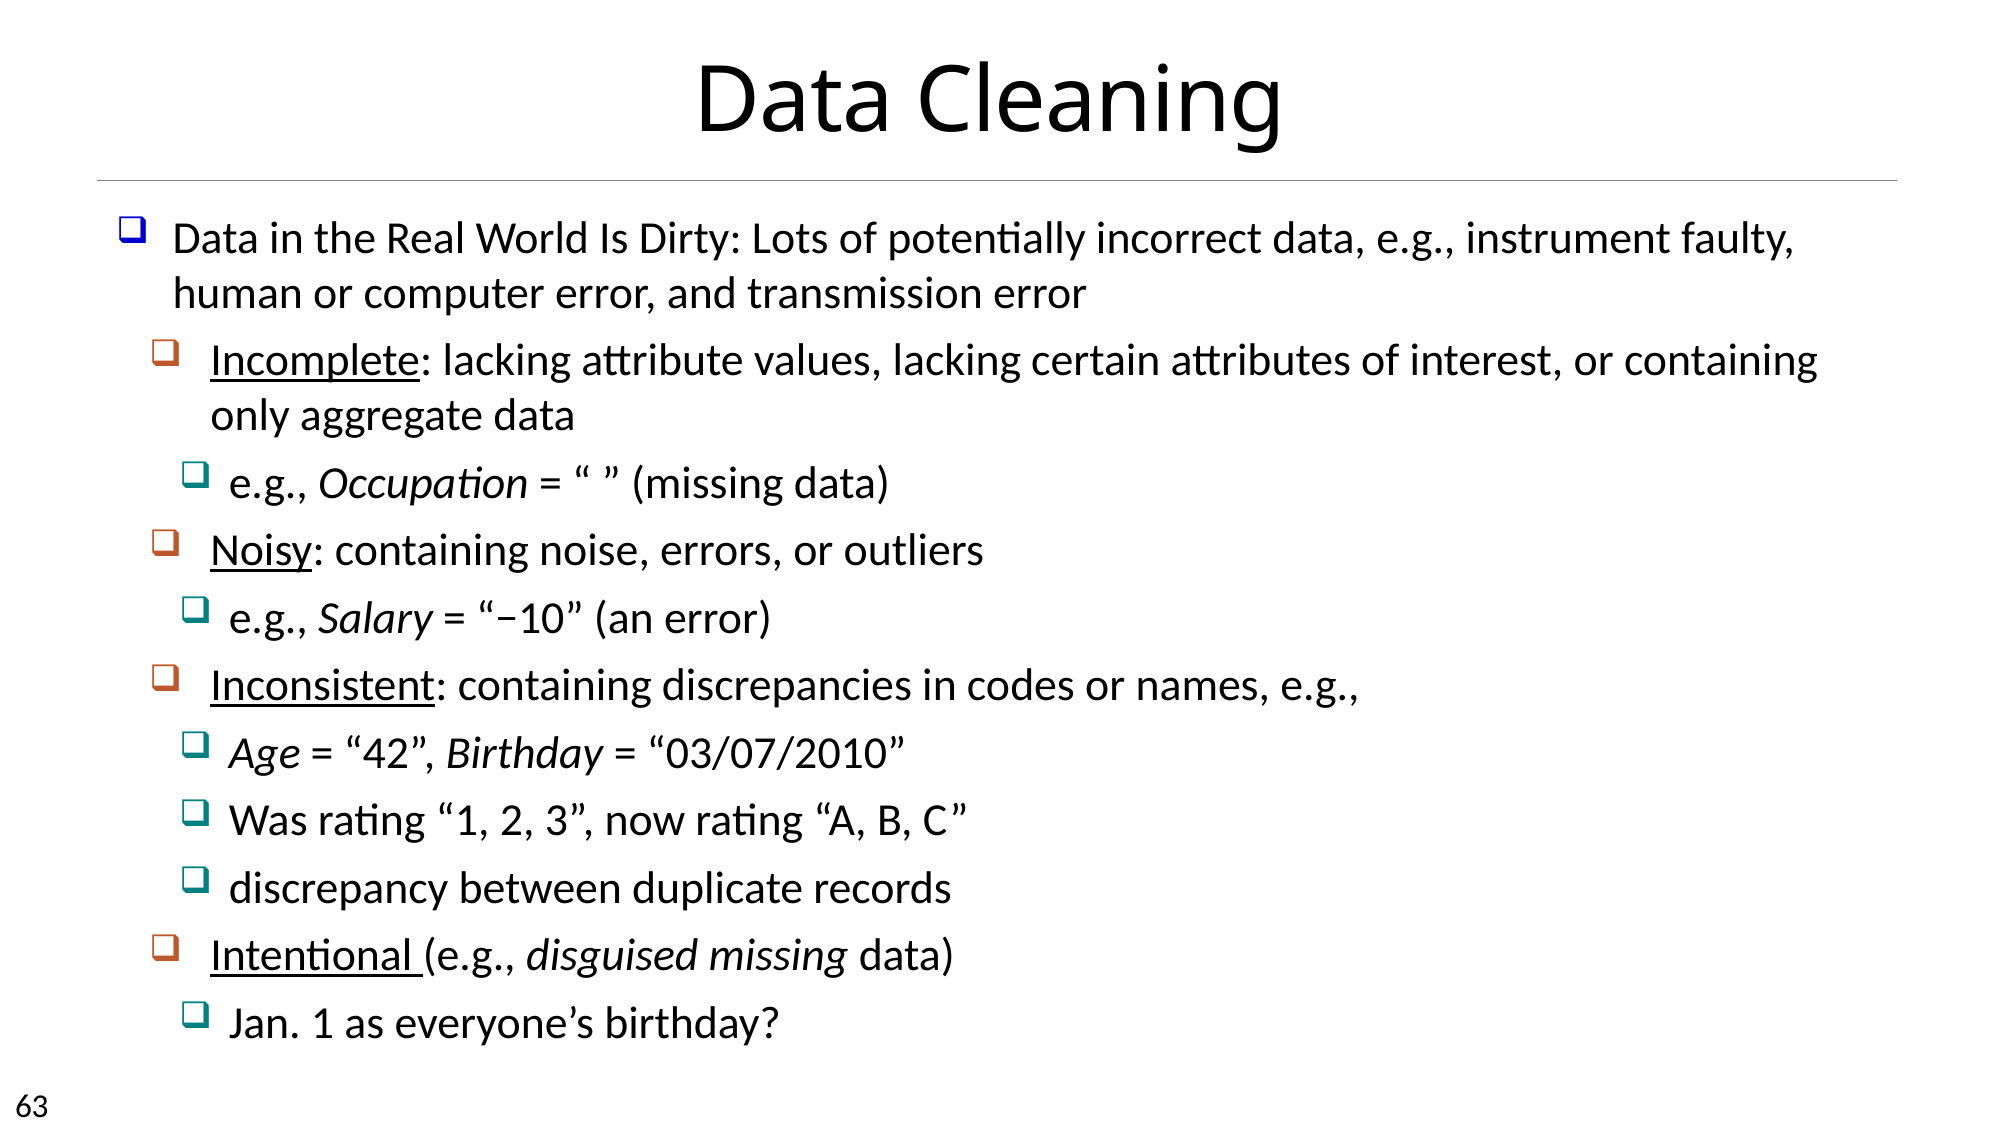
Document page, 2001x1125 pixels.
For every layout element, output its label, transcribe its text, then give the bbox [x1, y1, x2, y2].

list Data in the Real World Is Dirty: Lots of potentially incorrect data, e.g., instrument faulty, human or computer error, and transmission error Incomplete: lacking attribute values, lacking certain attributes of interest, or containing only aggregate data e.g., Occupation = “ ” (missing data) Noisy: containing noise, errors, or outliers e.g., Salary = “−10” (an error) Inconsistent: containing discrepancies in codes or names, e.g., Age = “42”, Birthday = “03/07/2010” Was rating “1, 2, 3”, now rating “A, B, C” discrepancy between duplicate records Intentional (e.g., disguised missing data) Jan. 1 as everyone’s birthday? [101, 200, 1882, 1084]
title Data Cleaning [57, 36, 1923, 158]
